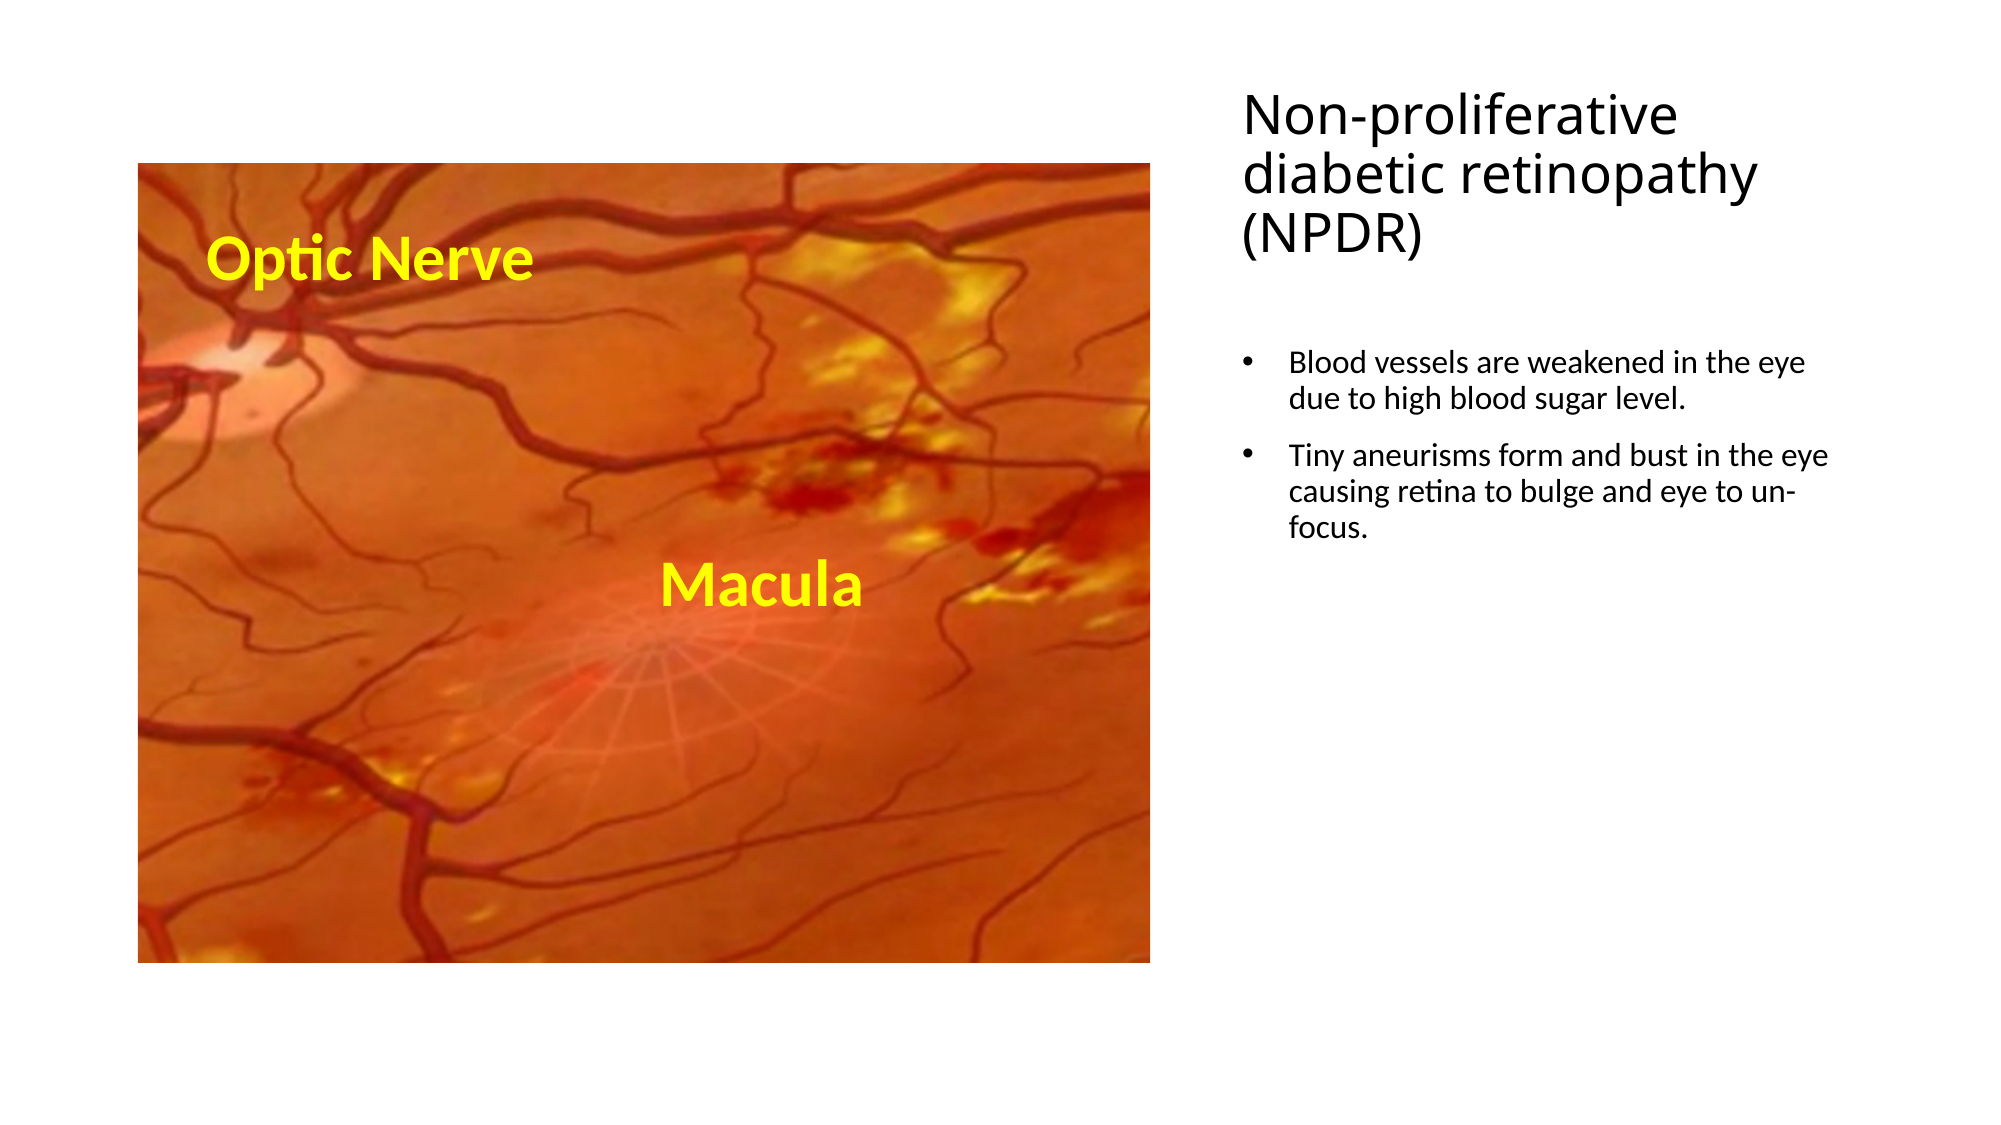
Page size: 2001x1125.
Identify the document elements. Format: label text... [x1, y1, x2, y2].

picture [137, 163, 1151, 963]
list Blood vessels are weakened in the eye due to high blood sugar level. Tiny aneurisms form and bust in the eye causing retina to bulge and eye to un-focus. [1227, 337, 1873, 963]
title Non-proliferative diabetic retinopathy (NPDR) [1227, 75, 1873, 337]
